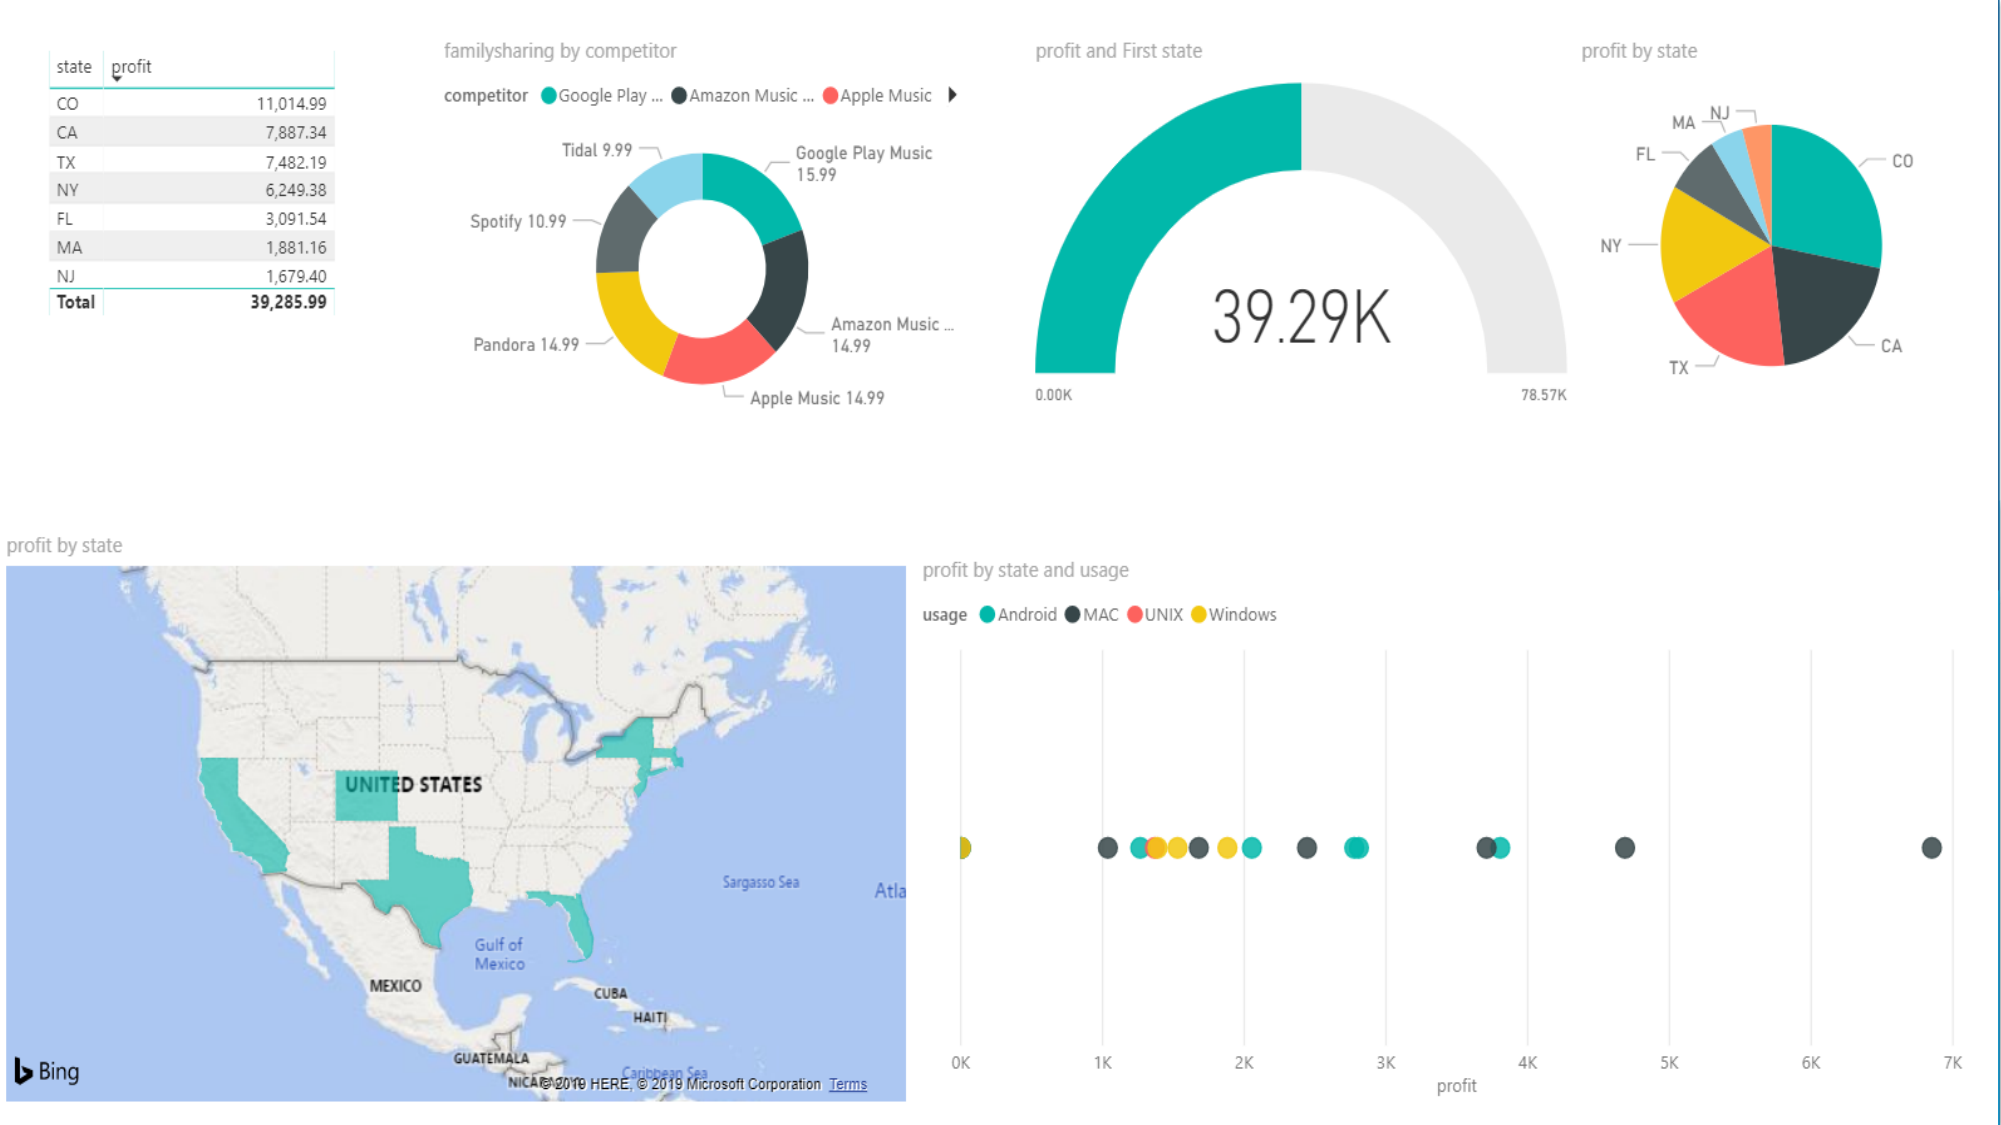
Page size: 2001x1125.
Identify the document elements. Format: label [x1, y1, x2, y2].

list [0, 0, 1998, 1125]
